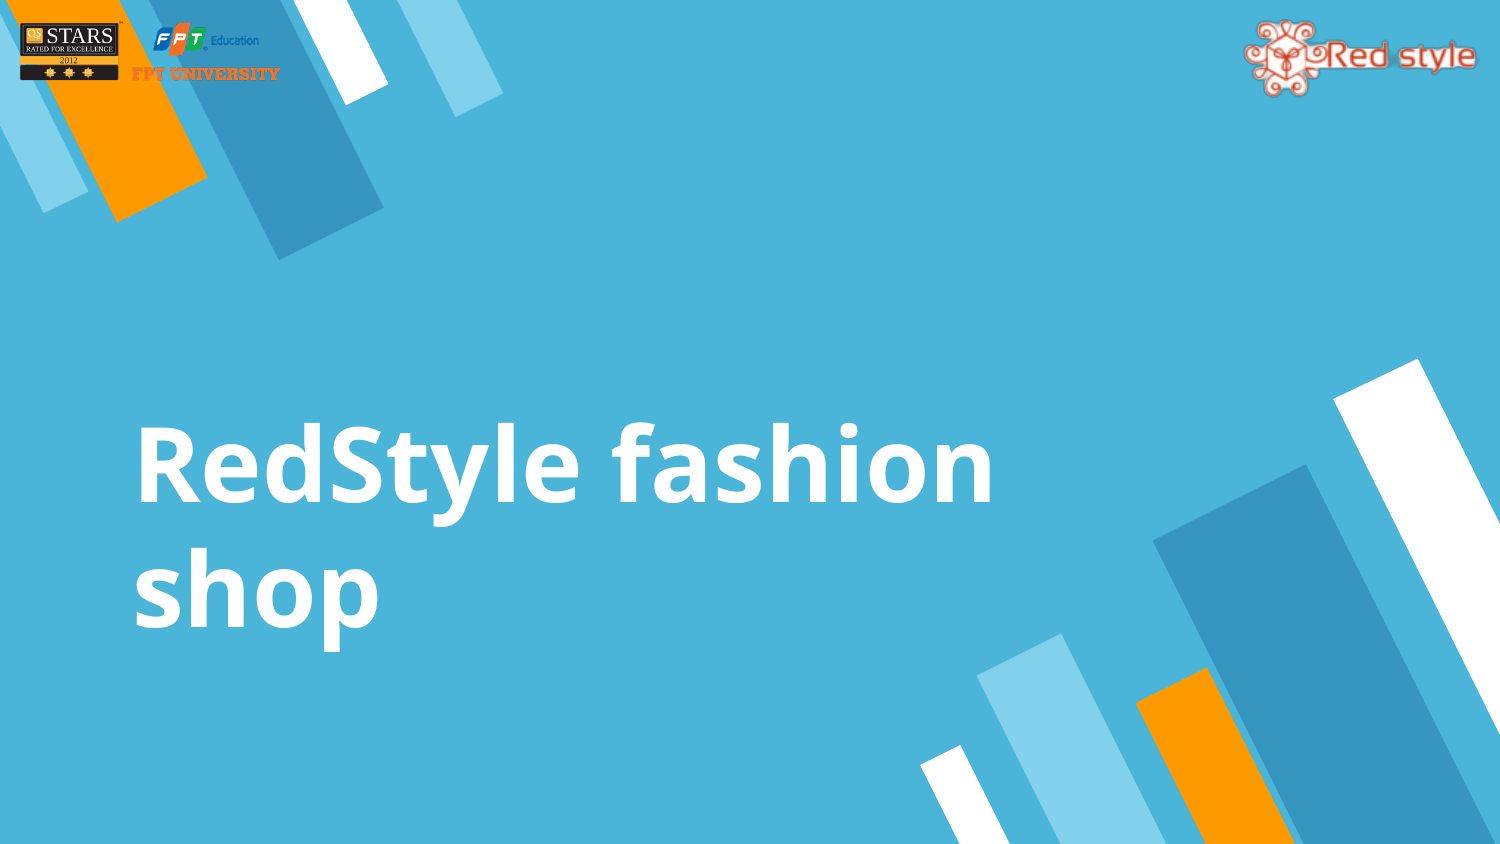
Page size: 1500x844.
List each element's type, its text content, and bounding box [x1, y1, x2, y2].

picture [14, 9, 285, 91]
title RedStyle fashion shop [117, 383, 1048, 664]
picture [1243, 18, 1480, 100]
